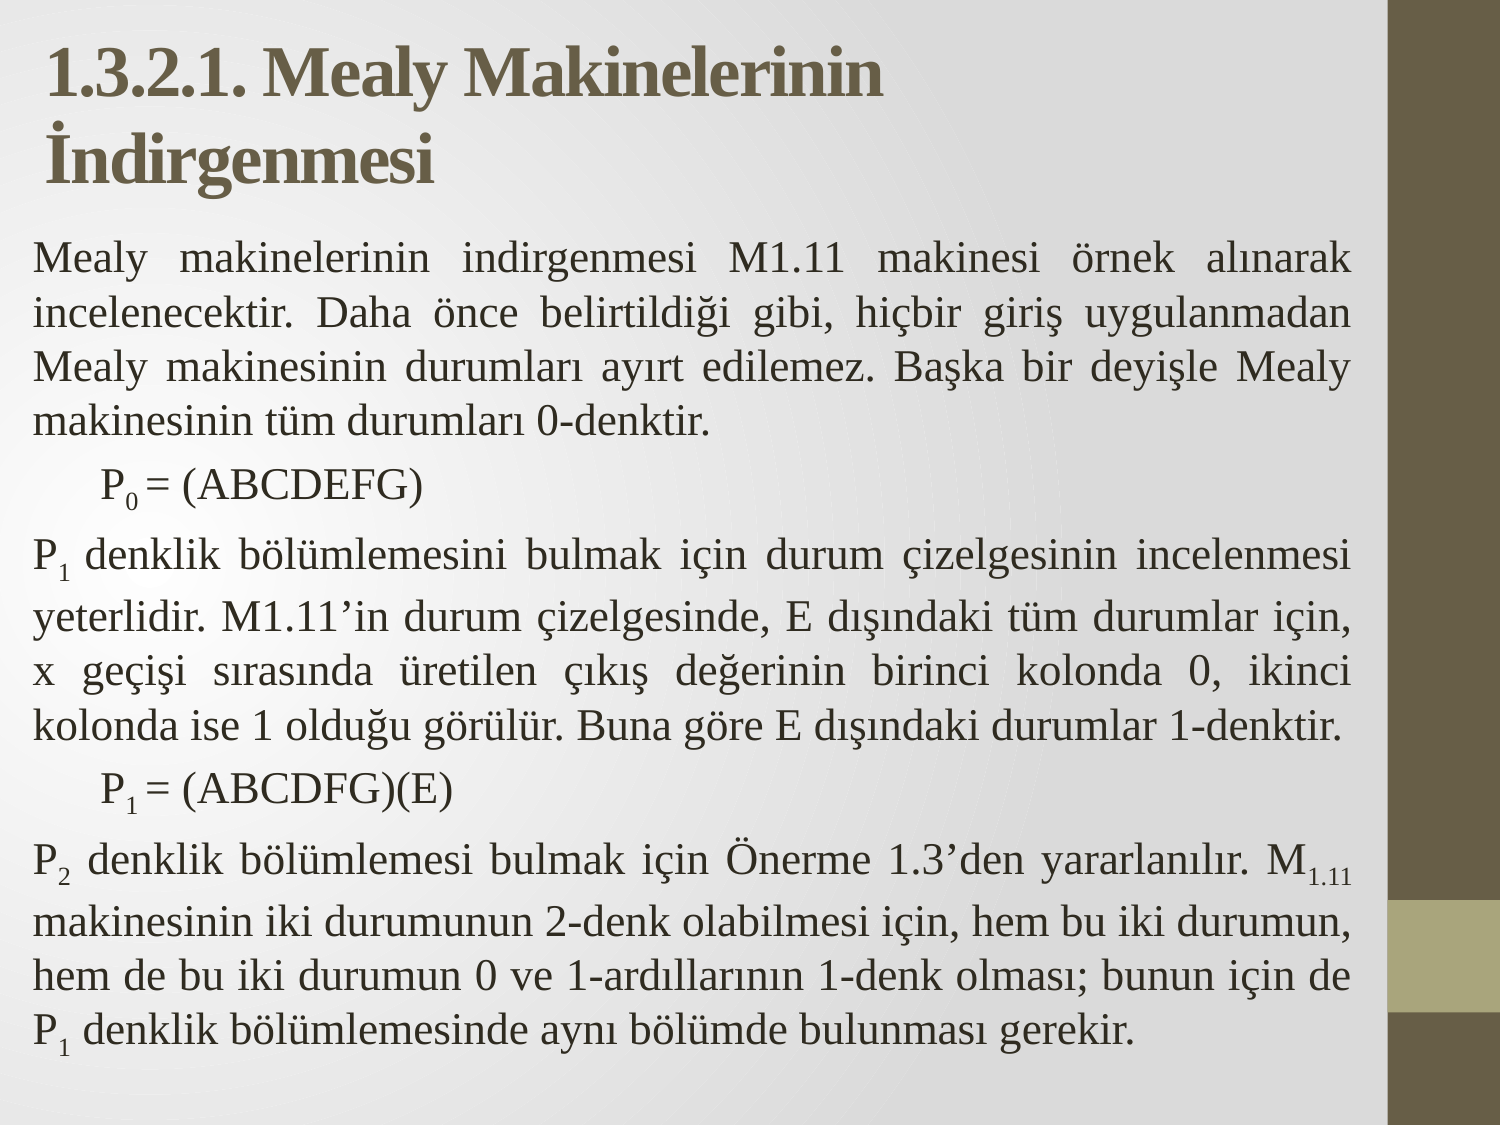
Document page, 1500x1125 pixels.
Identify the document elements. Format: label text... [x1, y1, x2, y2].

title 1.3.2.1. Mealy Makinelerinin İndirgenmesi [29, 0, 1255, 219]
list Mealy makinelerinin indirgenmesi M1.11 makinesi örnek alınarak incelenecektir. Daha önce belirtildiği gibi, hiçbir giriş uygulanmadan Mealy makinesinin durumları ayırt edilemez. Başka bir deyişle Mealy makinesinin tüm durumları 0-denktir. P0 = (ABCDEFG) P1 denklik bölümlemesini bulmak için durum çizelgesinin incelenmesi yeterlidir. M1.11’in durum çizelgesinde, E dışındaki tüm durumlar için, x geçişi sırasında üretilen çıkış değerinin birinci kolonda 0, ikinci kolonda ise 1 olduğu görülür. Buna göre E dışındaki durumlar 1-denktir. P1 = (ABCDFG)(E) P2 denklik bölümlemesi bulmak için Önerme 1.3’den yararlanılır. M1.11 makinesinin iki durumunun 2-denk olabilmesi için, hem bu iki durumun, hem de bu iki durumun 0 ve 1-ardıllarının 1-denk olması; bunun için de P1 denklik bölümlemesinde aynı bölümde bulunması gerekir. [17, 219, 1368, 1083]
